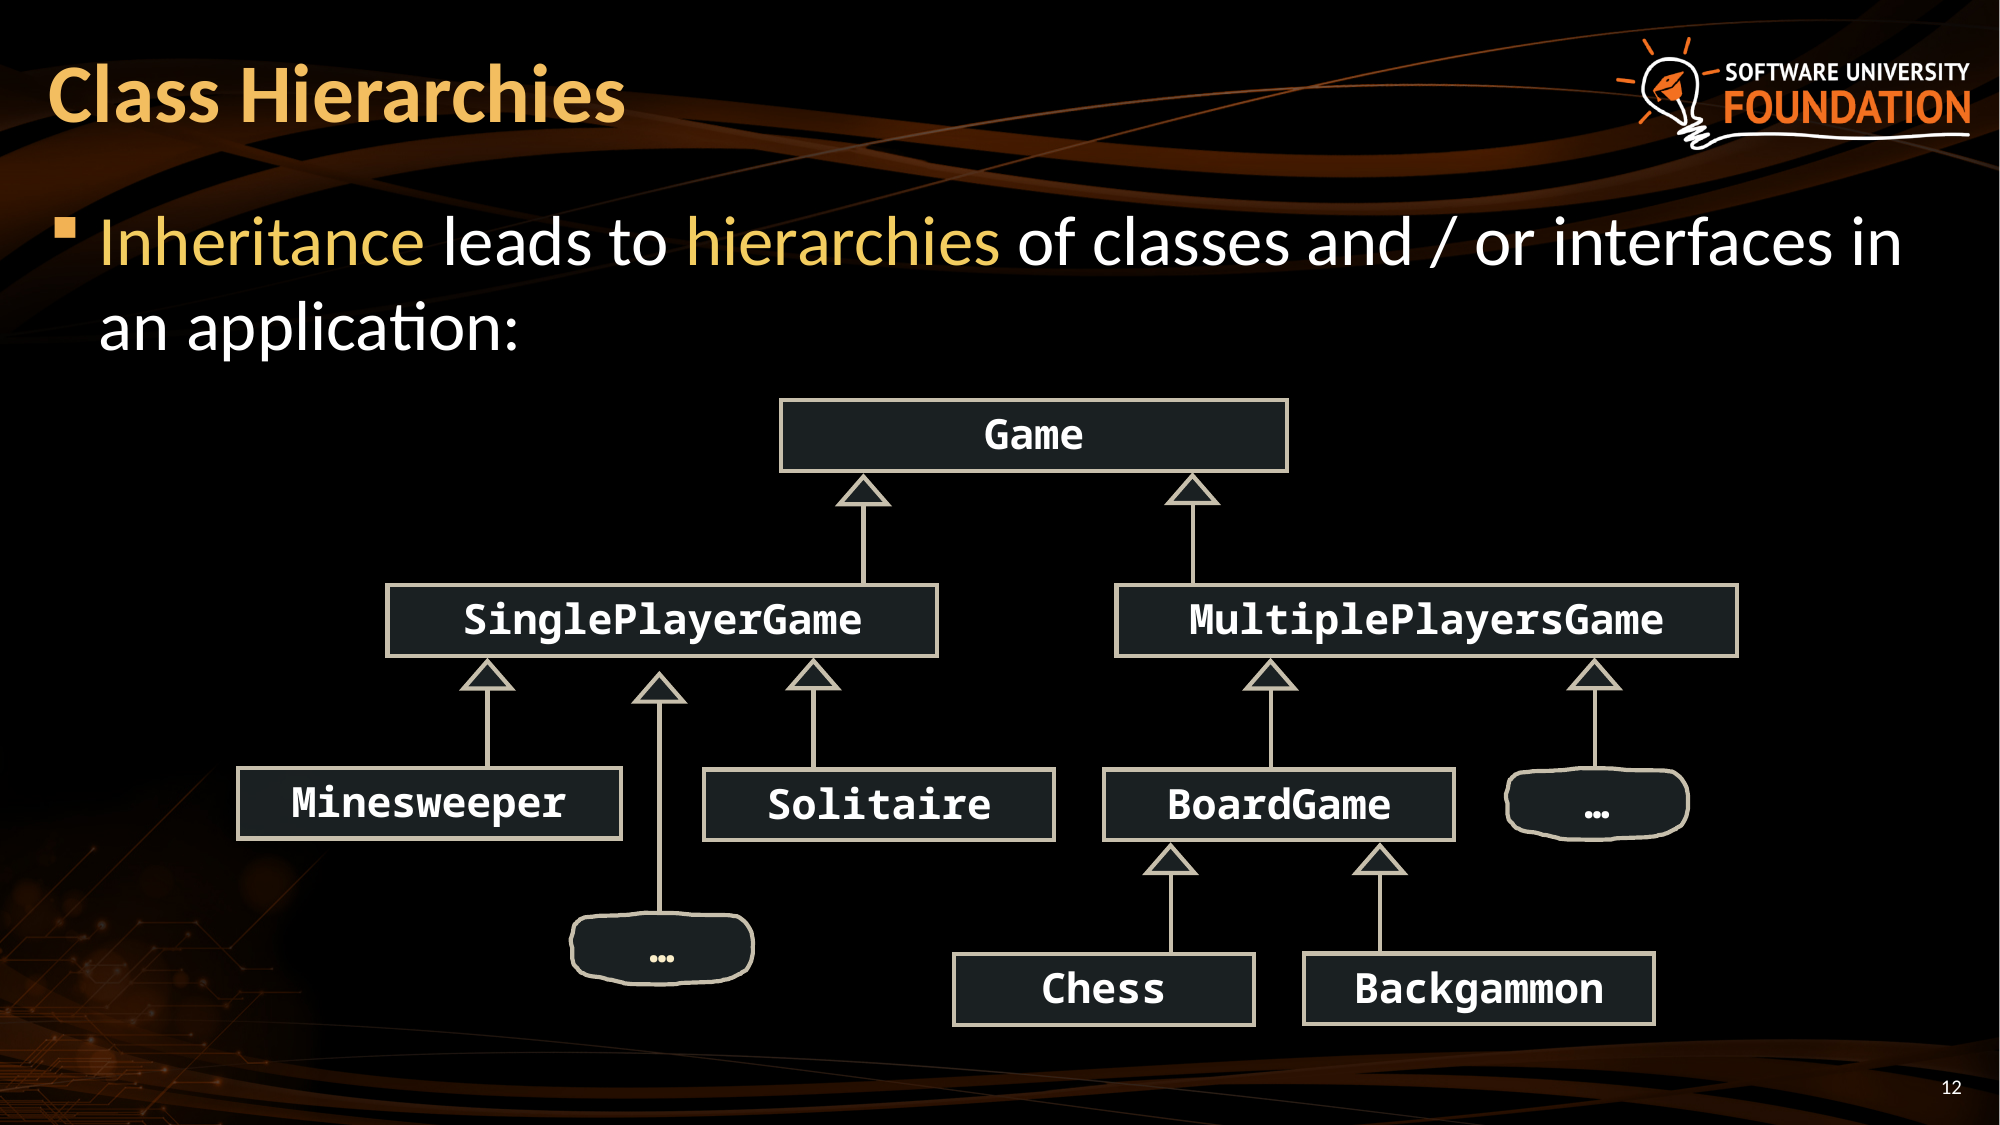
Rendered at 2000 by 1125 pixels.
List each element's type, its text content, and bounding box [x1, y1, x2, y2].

title Class Hierarchies [30, 6, 1602, 189]
picture [0, 0, 2000, 1125]
slide_number 12 [1897, 1070, 1968, 1103]
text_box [237, 399, 1738, 1025]
list Inheritance leads to hierarchies of classes and / or interfaces in an application: [31, 188, 1968, 1103]
